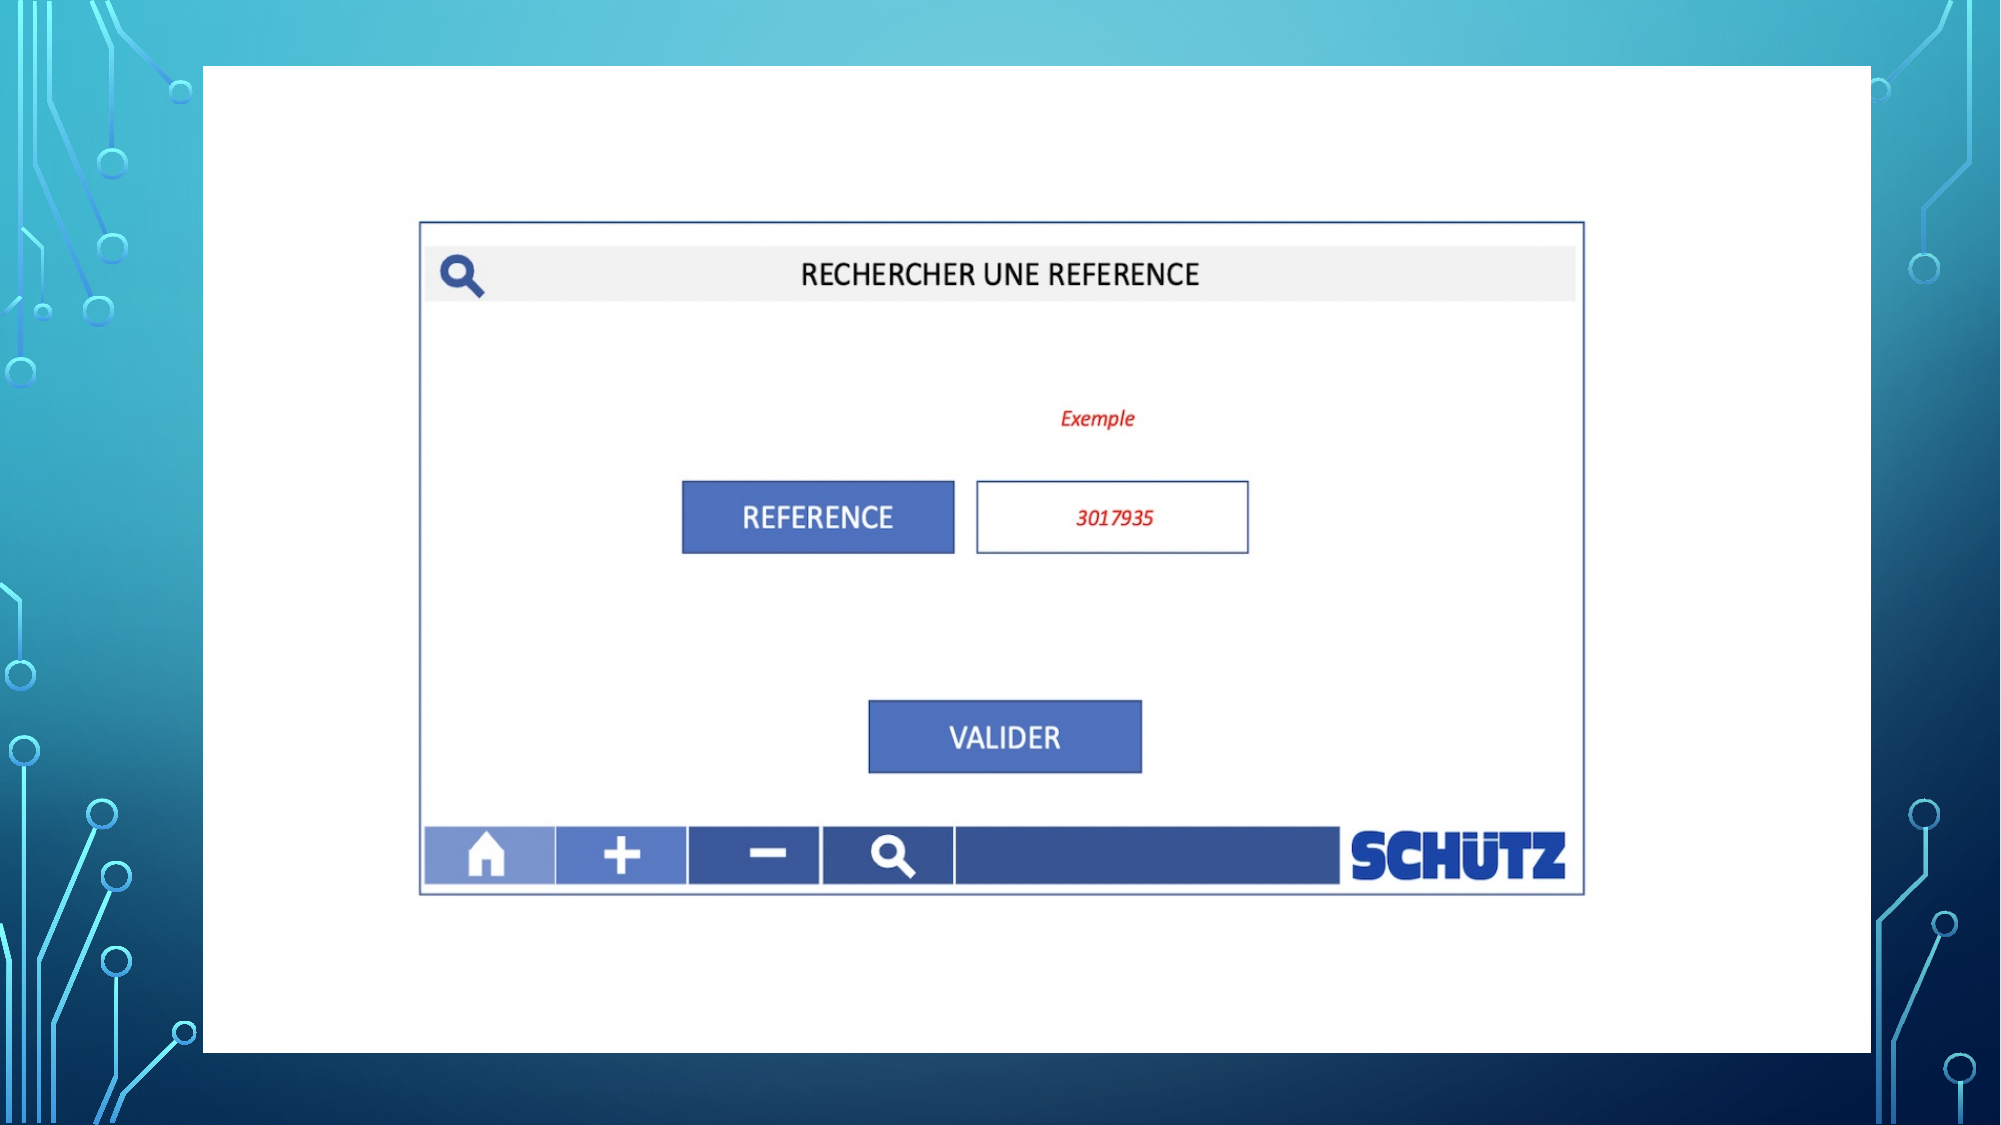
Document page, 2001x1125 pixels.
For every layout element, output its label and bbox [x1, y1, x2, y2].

list [203, 66, 1872, 1053]
